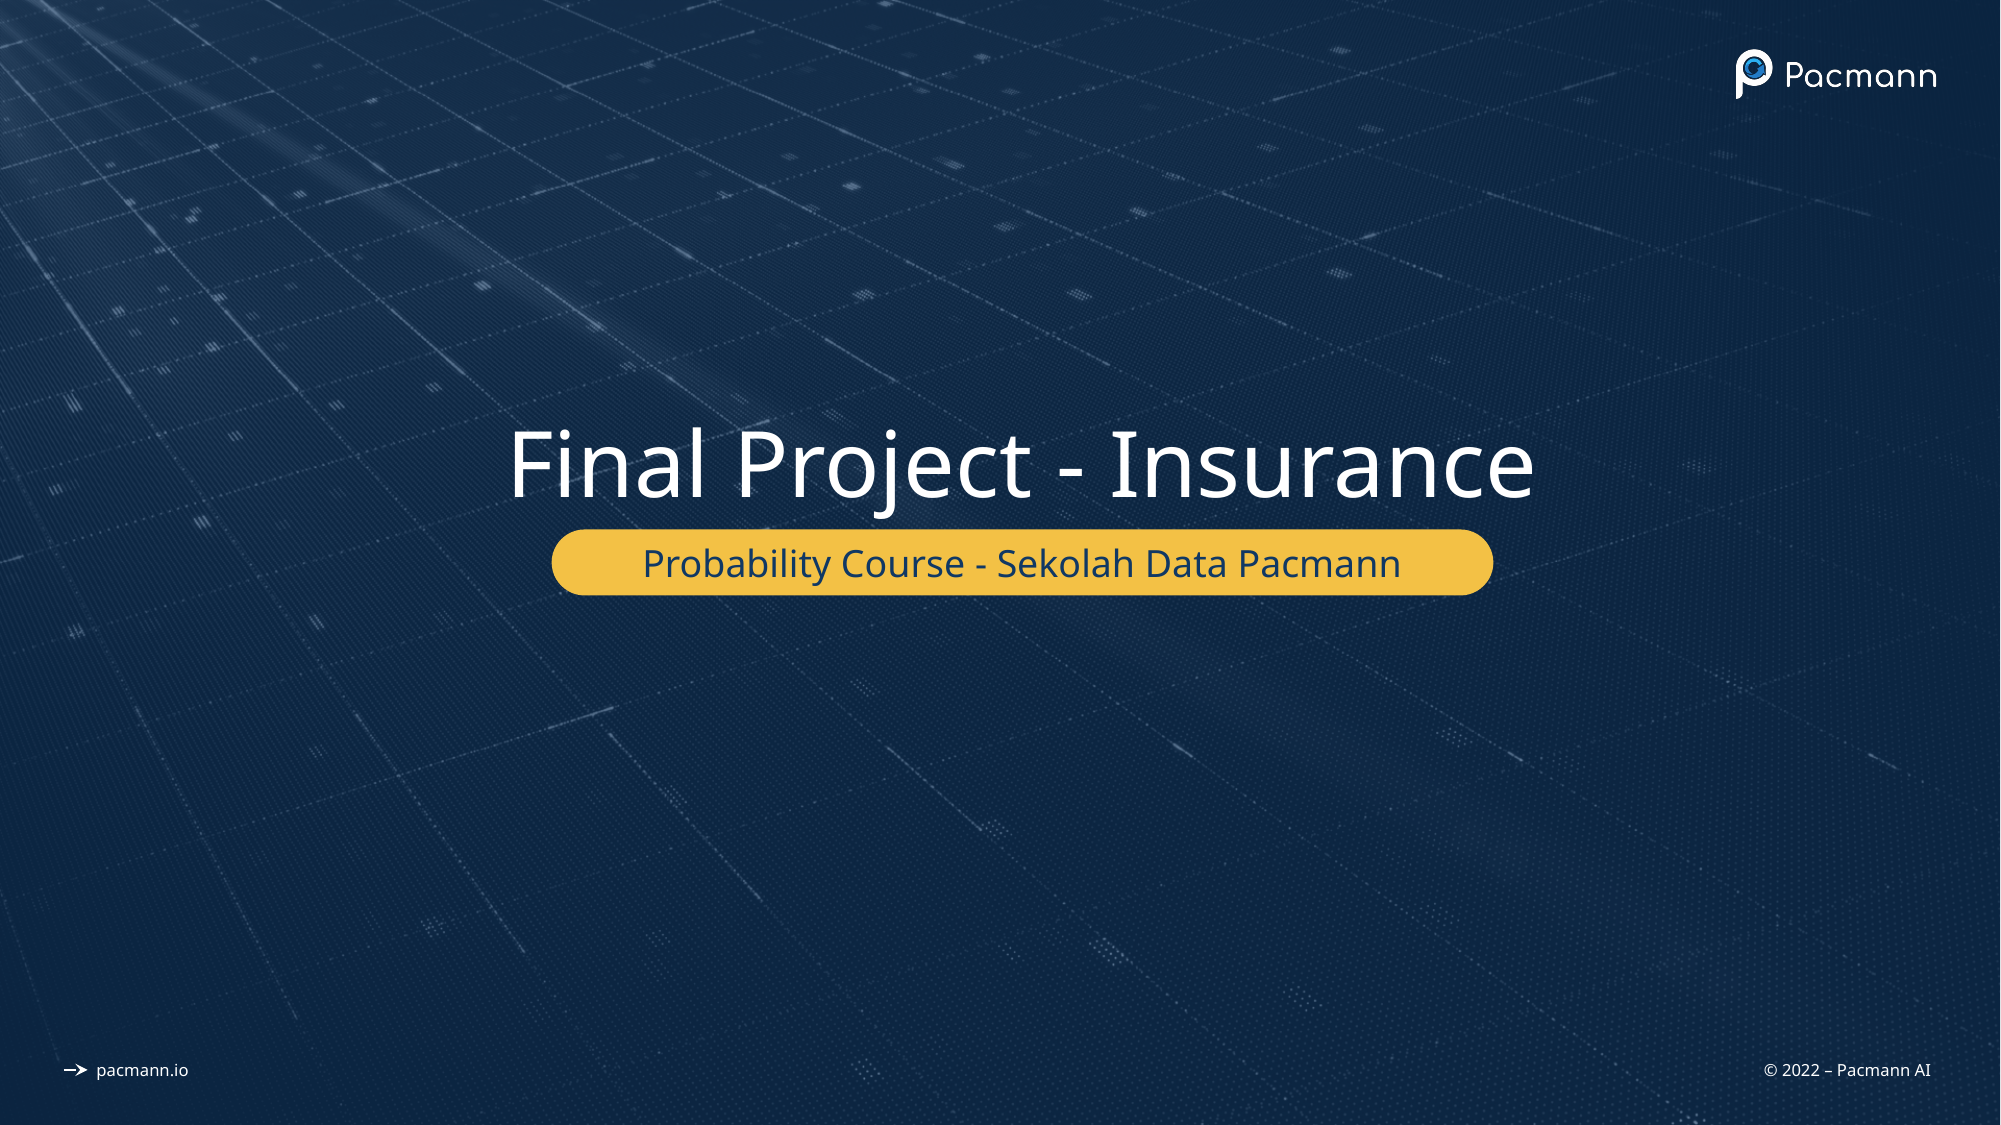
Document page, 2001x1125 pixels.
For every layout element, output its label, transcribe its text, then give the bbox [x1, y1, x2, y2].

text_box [221, 398, 1824, 596]
text_box © 2022 – Pacmann AI [1749, 1052, 1960, 1088]
picture [0, 0, 2001, 1125]
text_box pacmann.io [81, 1052, 211, 1088]
